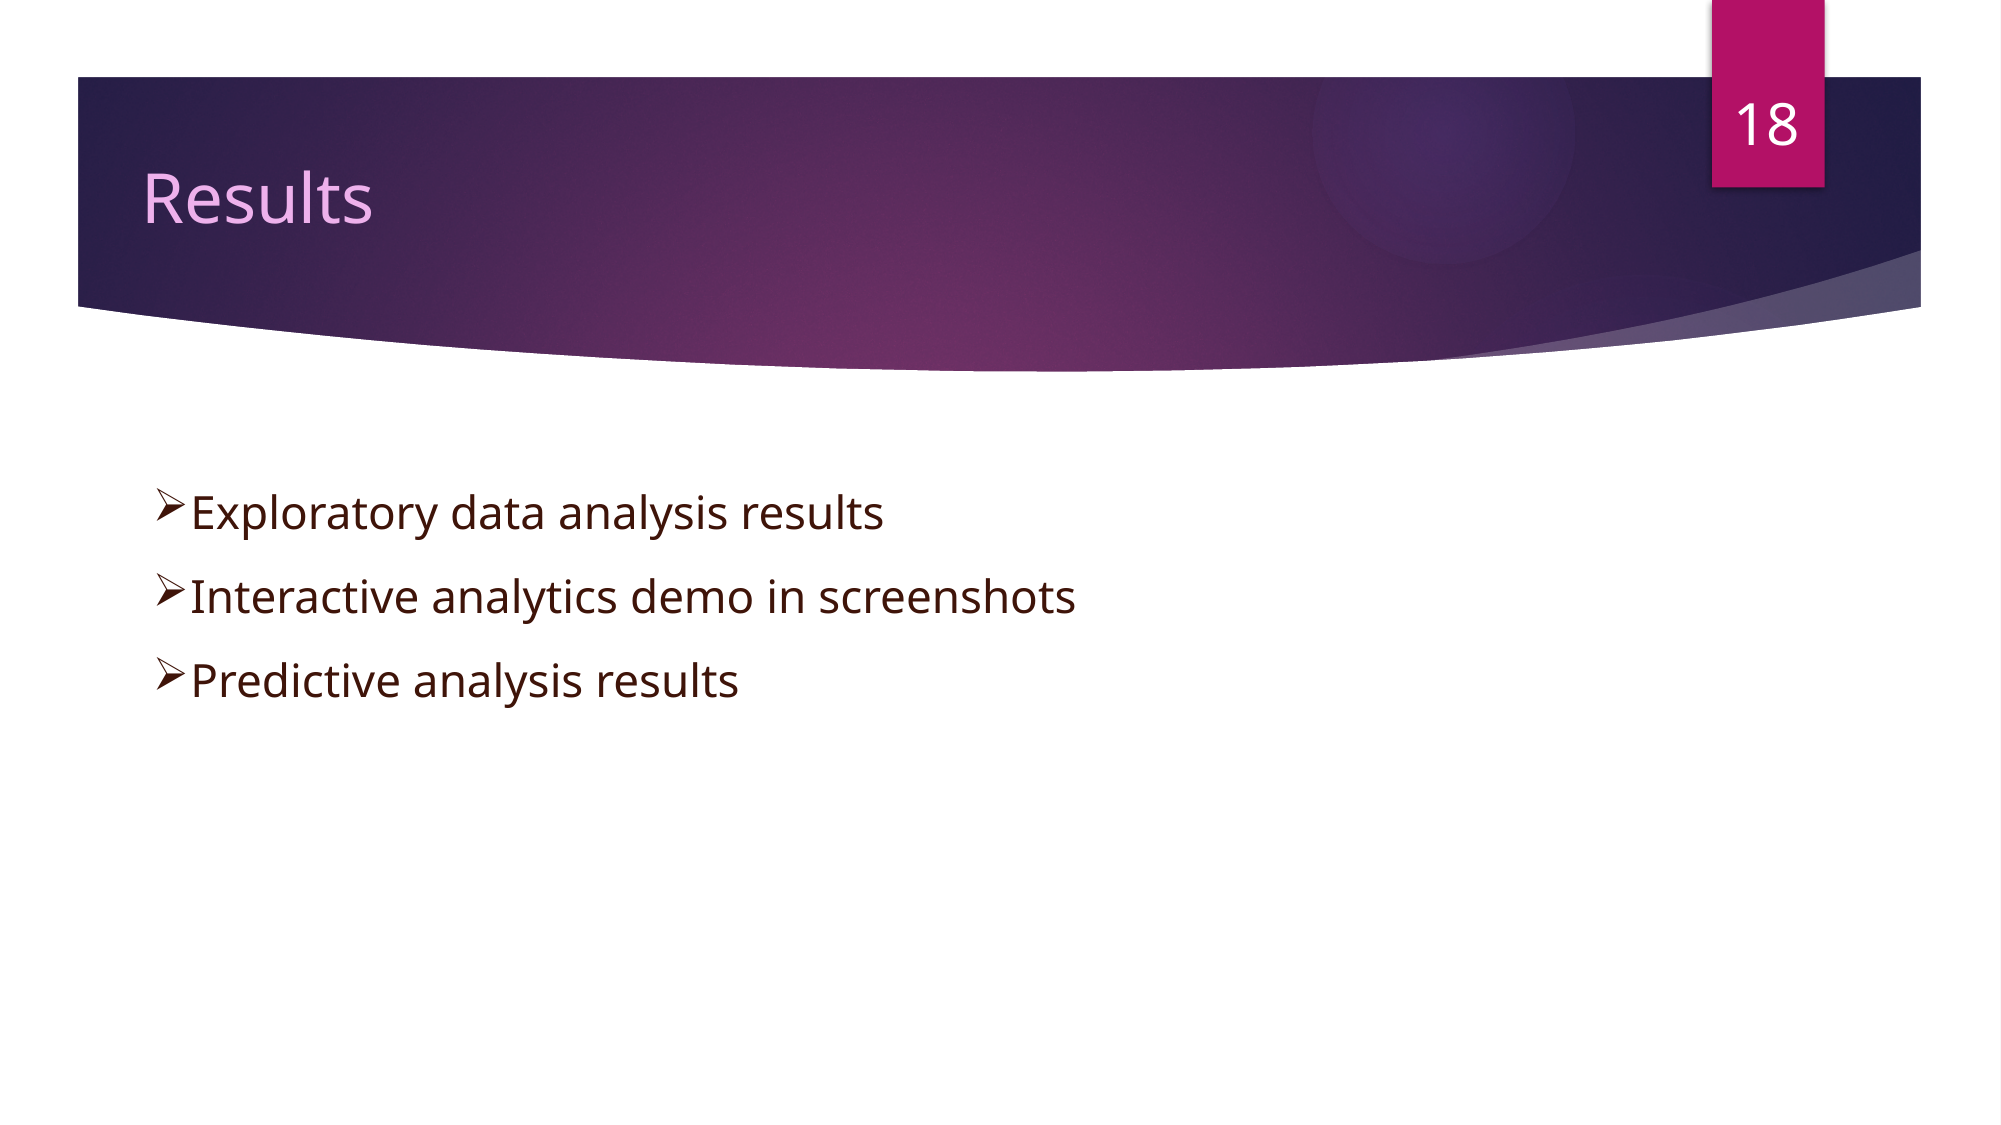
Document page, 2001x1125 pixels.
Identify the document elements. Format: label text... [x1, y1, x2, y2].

text_box Exploratory data analysis results Interactive analytics demo in screenshots Predictive analysis results [137, 476, 1298, 743]
slide_number 18 [1698, 48, 1836, 156]
text_box Results [126, 156, 1852, 247]
